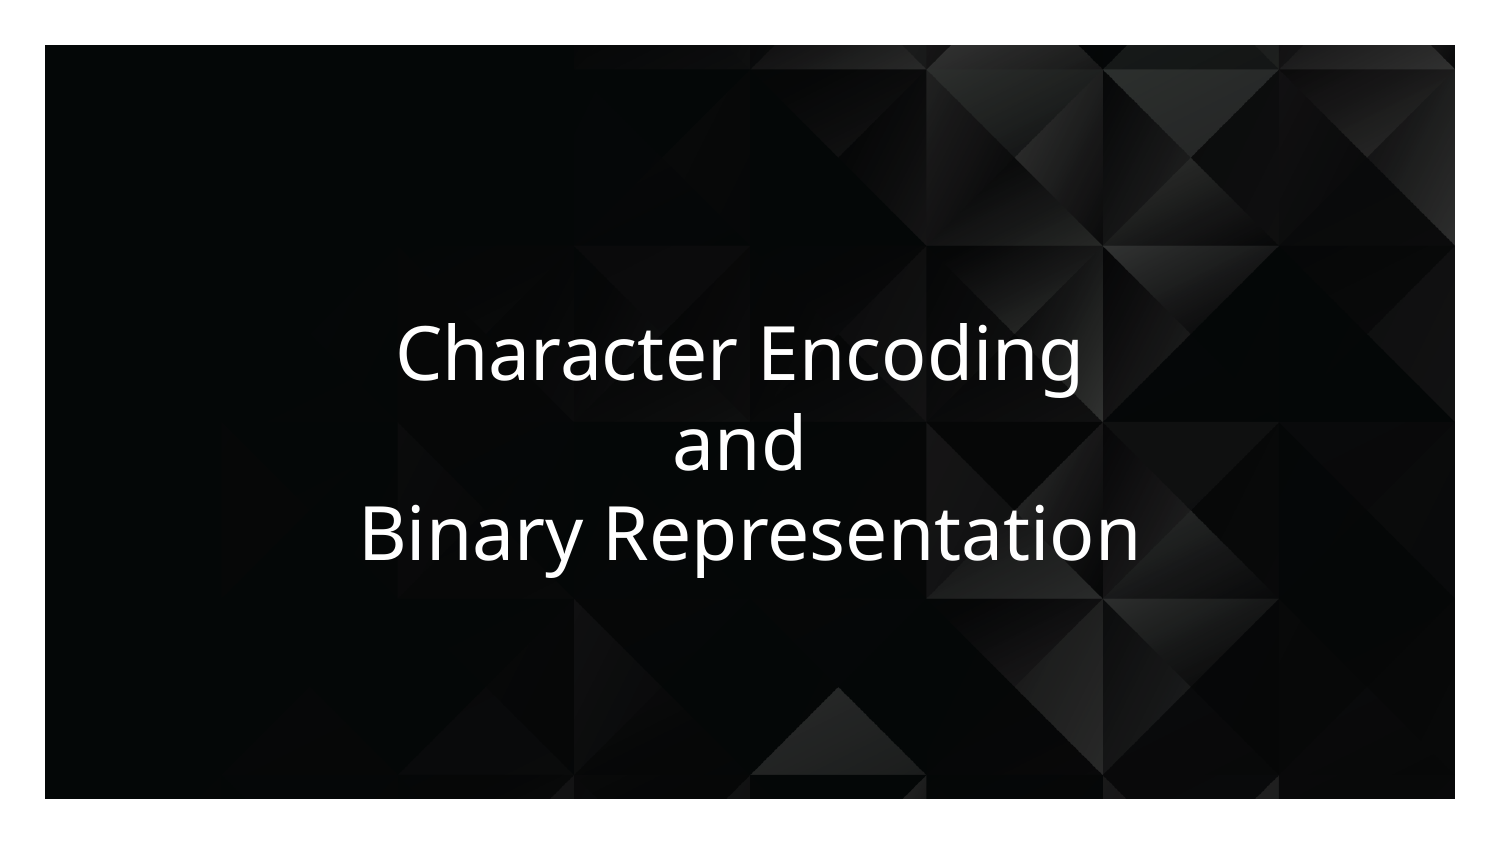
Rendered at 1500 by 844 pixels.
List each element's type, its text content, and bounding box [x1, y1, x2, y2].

picture [45, 45, 1455, 290]
title Character Encoding and Binary Representation [45, 290, 1455, 421]
picture [45, 421, 1455, 799]
